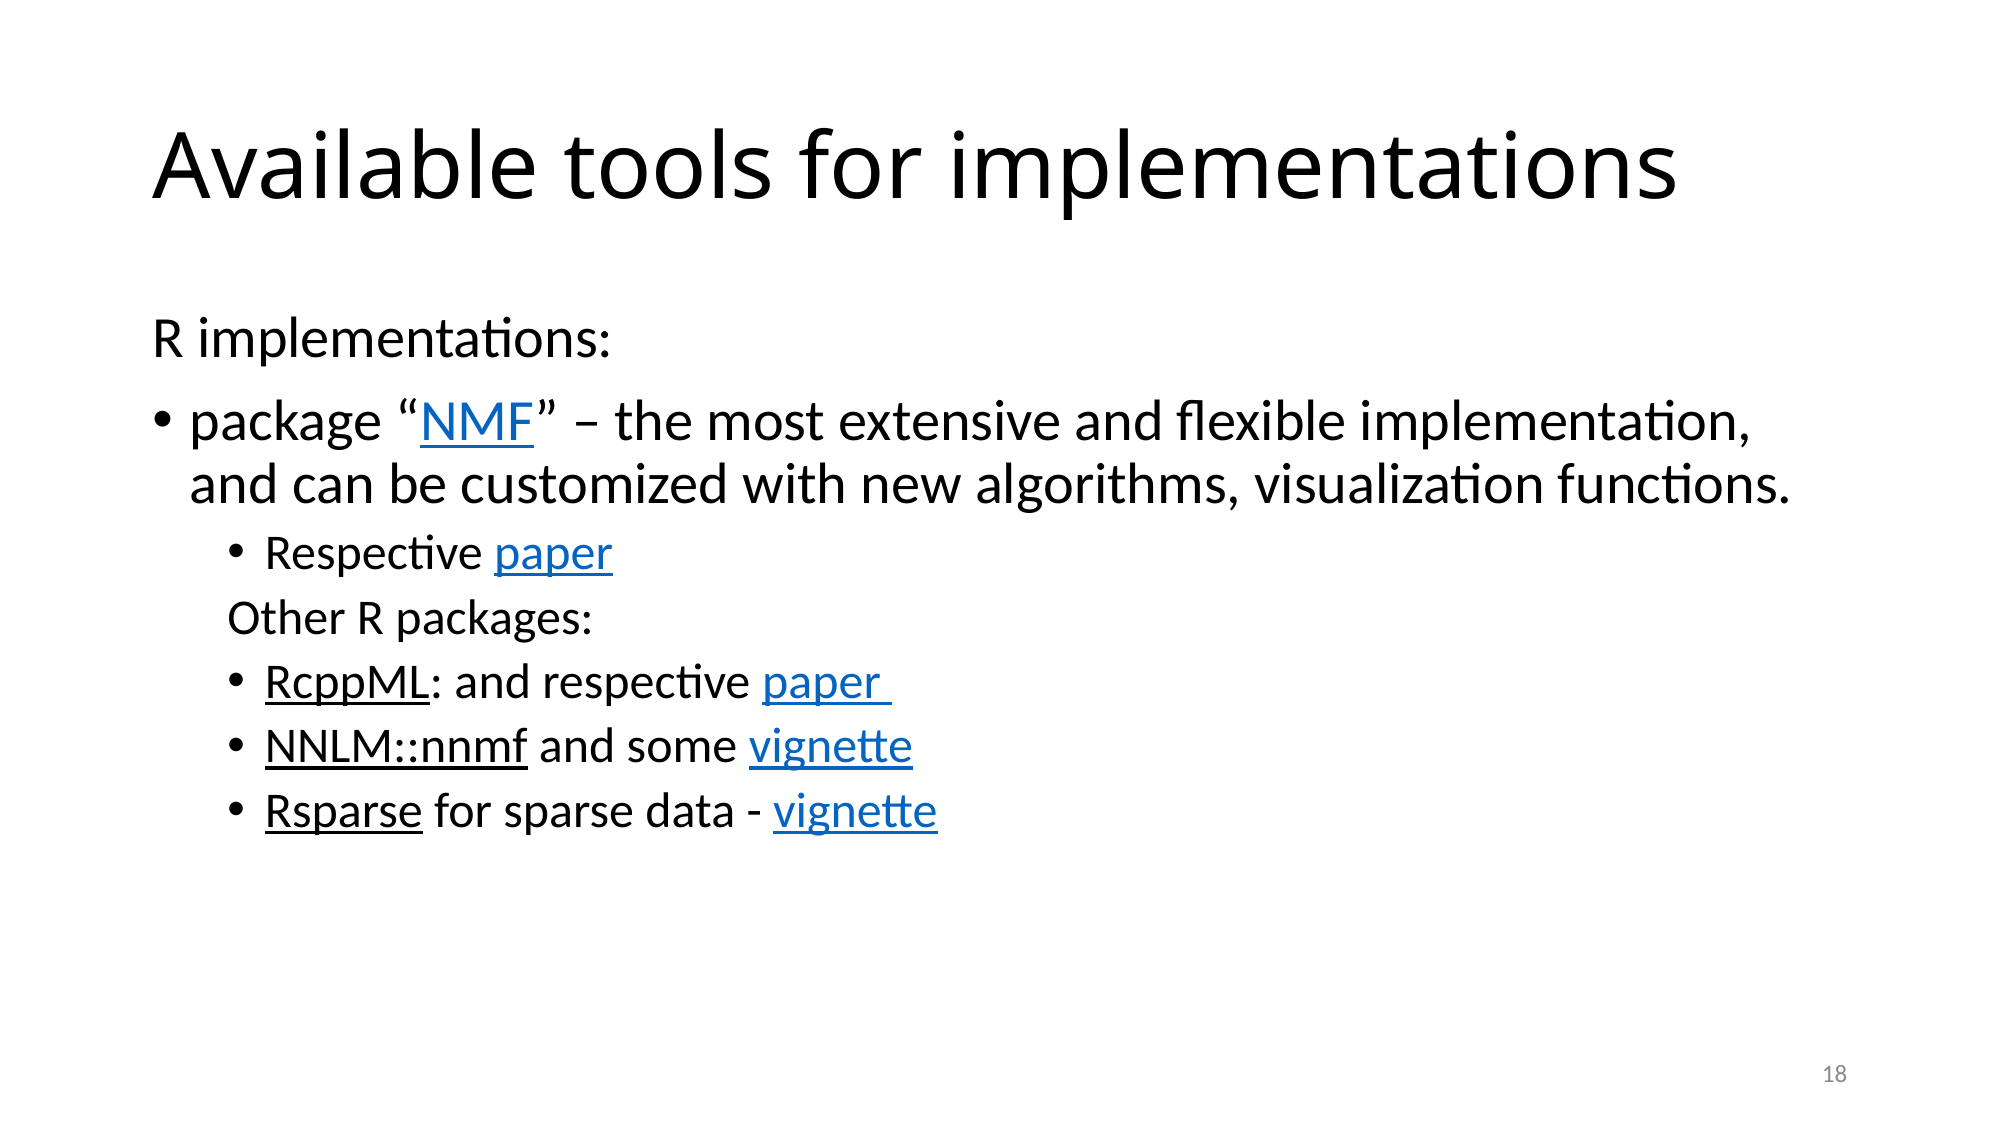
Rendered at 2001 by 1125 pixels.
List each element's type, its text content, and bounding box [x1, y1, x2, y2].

title Available tools for implementations [137, 59, 1863, 278]
list R implementations: package “NMF” – the most extensive and flexible implementation, and can be customized with new algorithms, visualization functions. Respective paper Other R packages: RcppML: and respective paper NNLM::nnmf and some vignette Rsparse for sparse data - vignette [137, 299, 1863, 1014]
slide_number 18 [1412, 1042, 1863, 1103]
